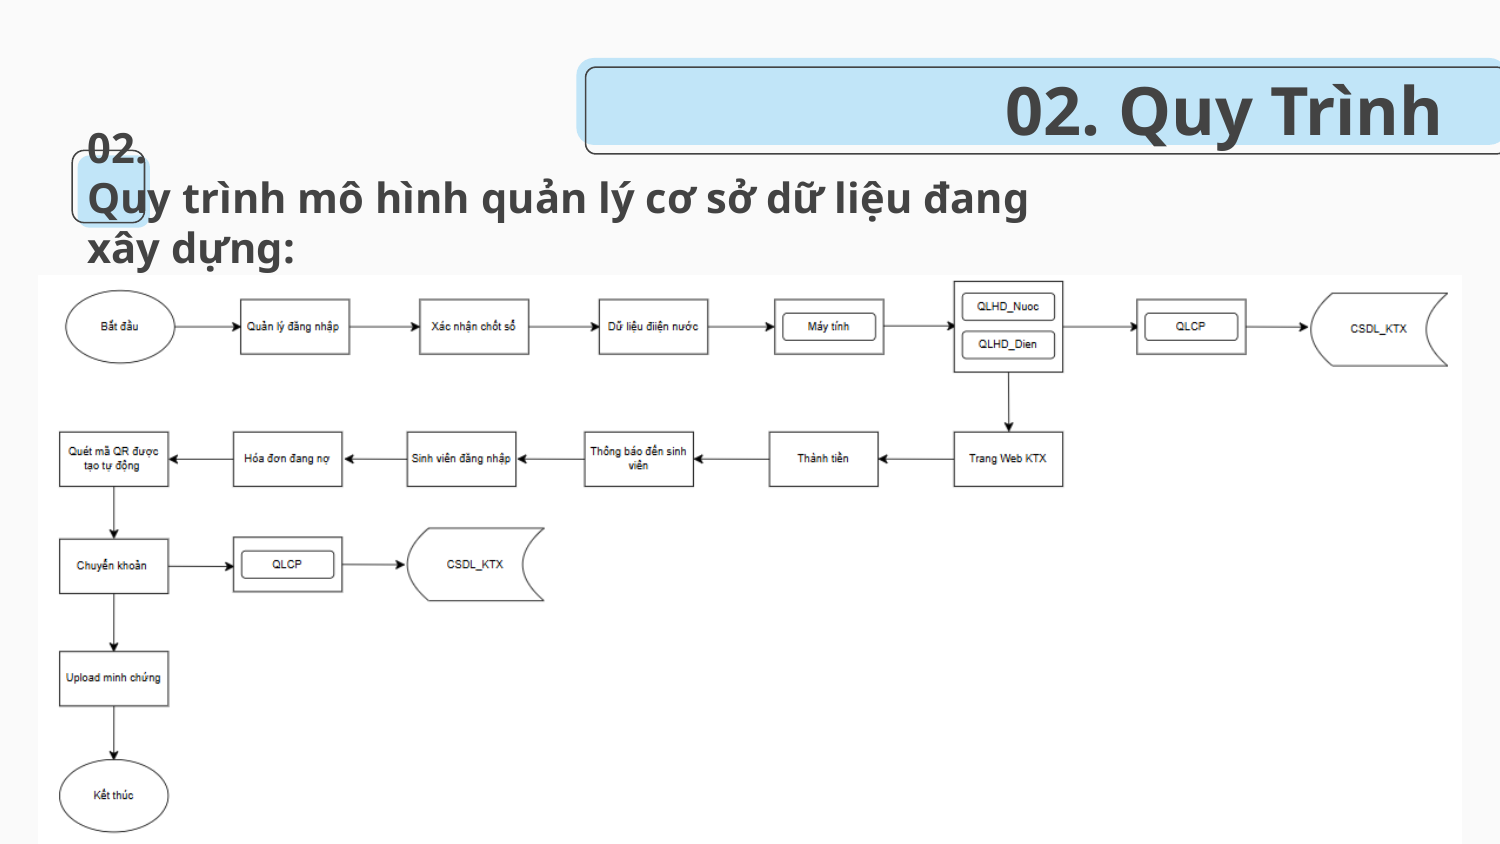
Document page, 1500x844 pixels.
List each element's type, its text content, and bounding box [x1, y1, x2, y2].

picture [37, 274, 1463, 844]
title 02. Quy trình mô hình quản lý cơ sở dữ liệu đang xây dựng: [72, 222, 1070, 273]
title 02. Quy Trình [934, 69, 1459, 149]
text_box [71, 150, 151, 228]
